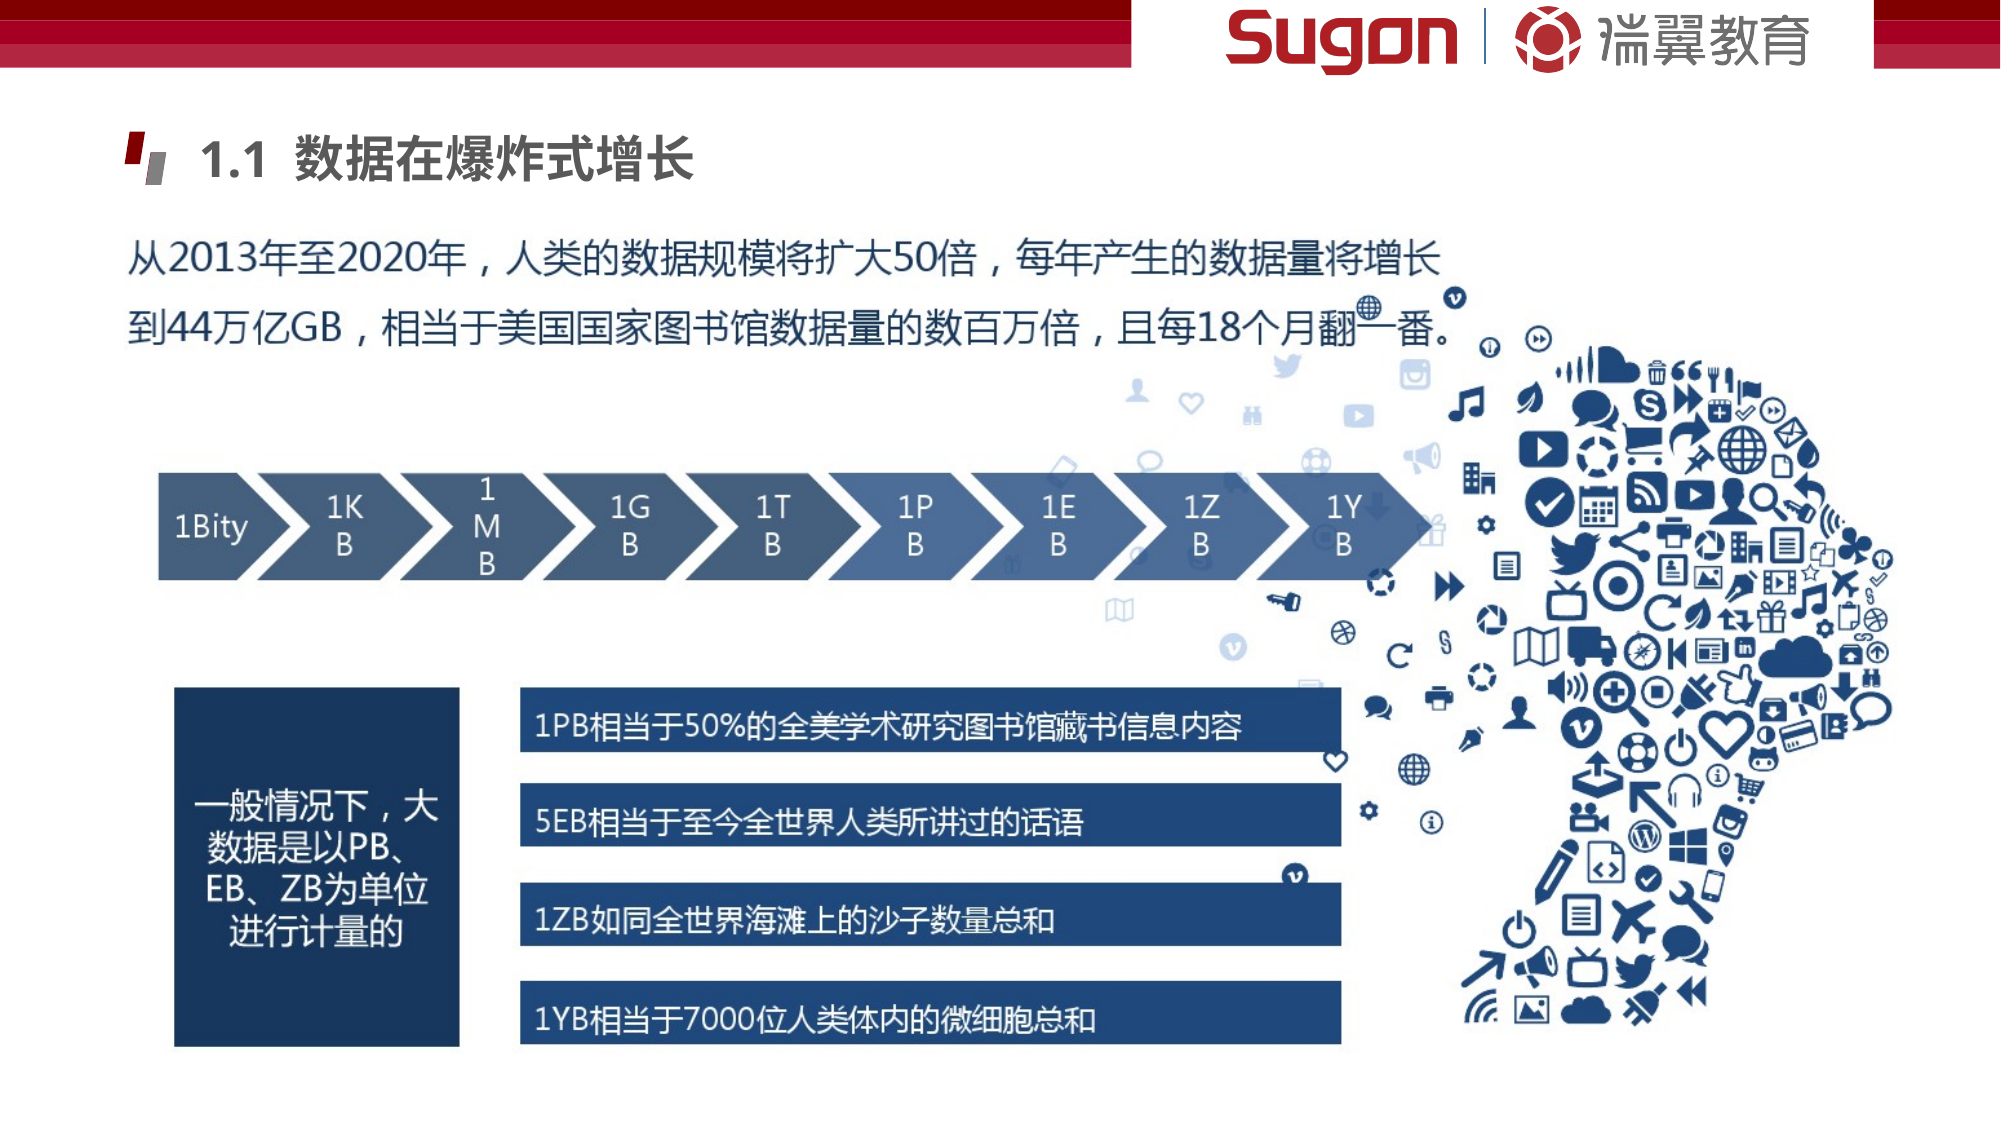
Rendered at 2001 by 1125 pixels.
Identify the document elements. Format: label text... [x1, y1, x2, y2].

text_box 1.1 数据在爆炸式增长 [183, 120, 1302, 195]
picture [1515, 6, 1809, 73]
picture [124, 230, 1898, 1056]
picture [1194, 0, 1484, 102]
text_box [144, 151, 168, 186]
text_box [123, 130, 147, 166]
